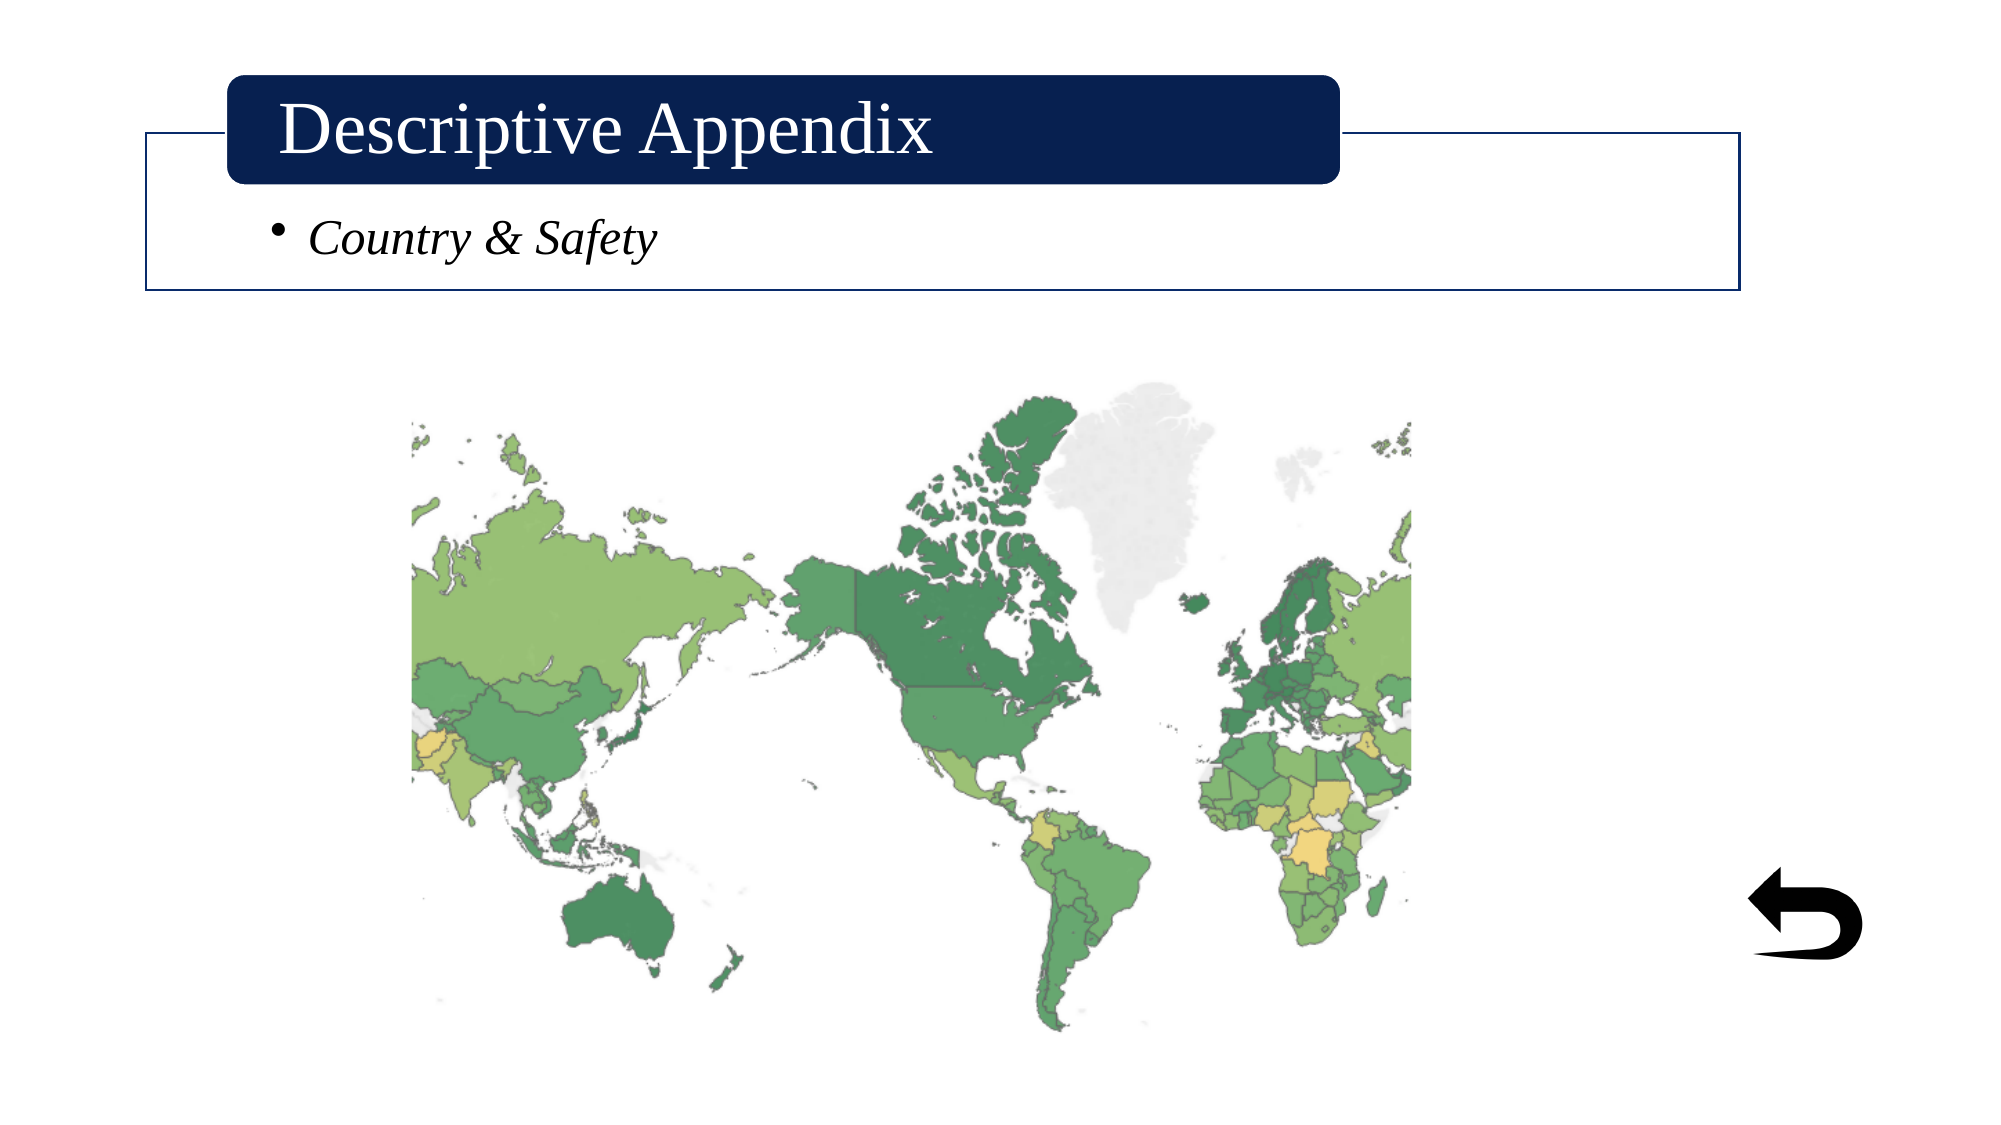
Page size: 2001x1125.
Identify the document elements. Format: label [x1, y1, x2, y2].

text_box [146, 71, 1740, 291]
picture [375, 330, 1457, 1057]
picture [1739, 847, 1872, 980]
